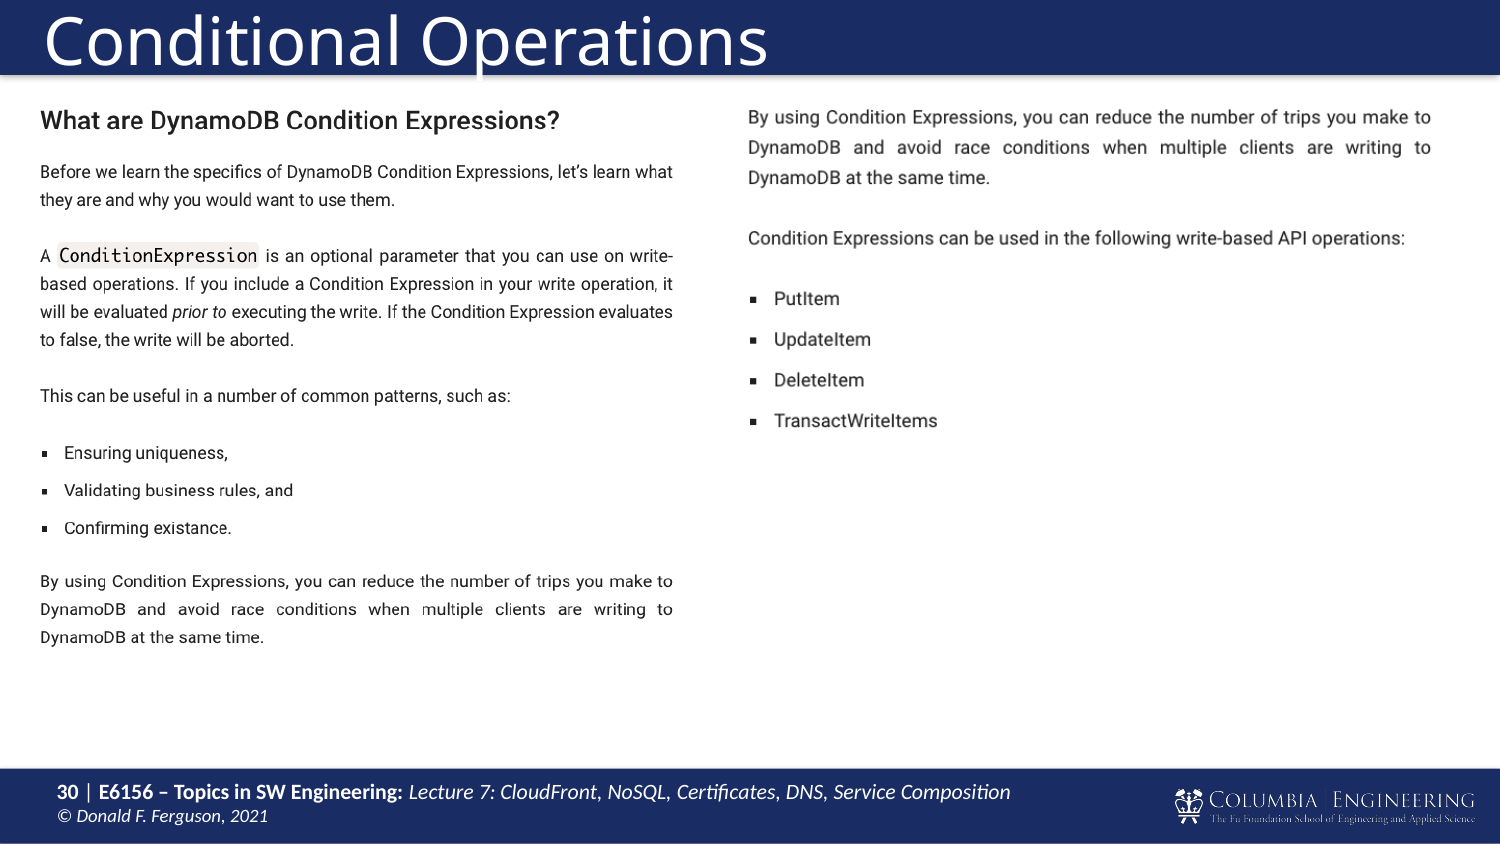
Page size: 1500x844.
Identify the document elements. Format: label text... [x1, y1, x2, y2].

picture [725, 85, 1475, 448]
title Conditional Operations [28, 0, 1450, 73]
picture [18, 98, 713, 664]
